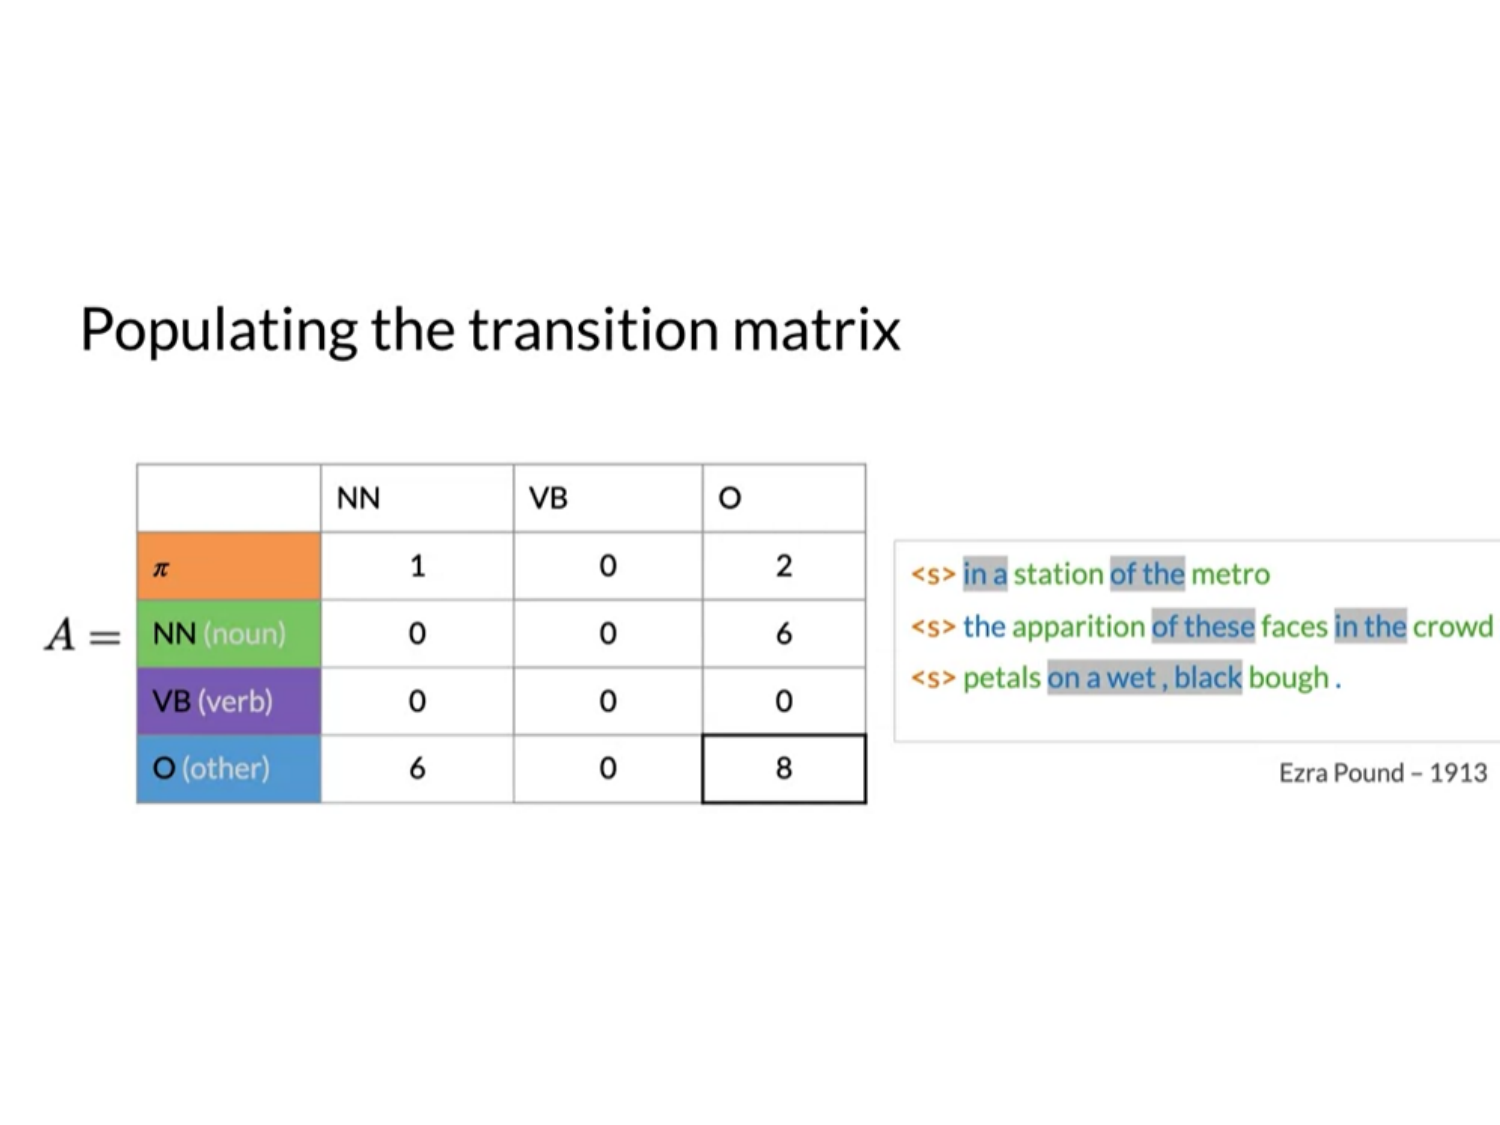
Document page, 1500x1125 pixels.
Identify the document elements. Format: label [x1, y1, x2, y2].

picture [37, 291, 1500, 815]
